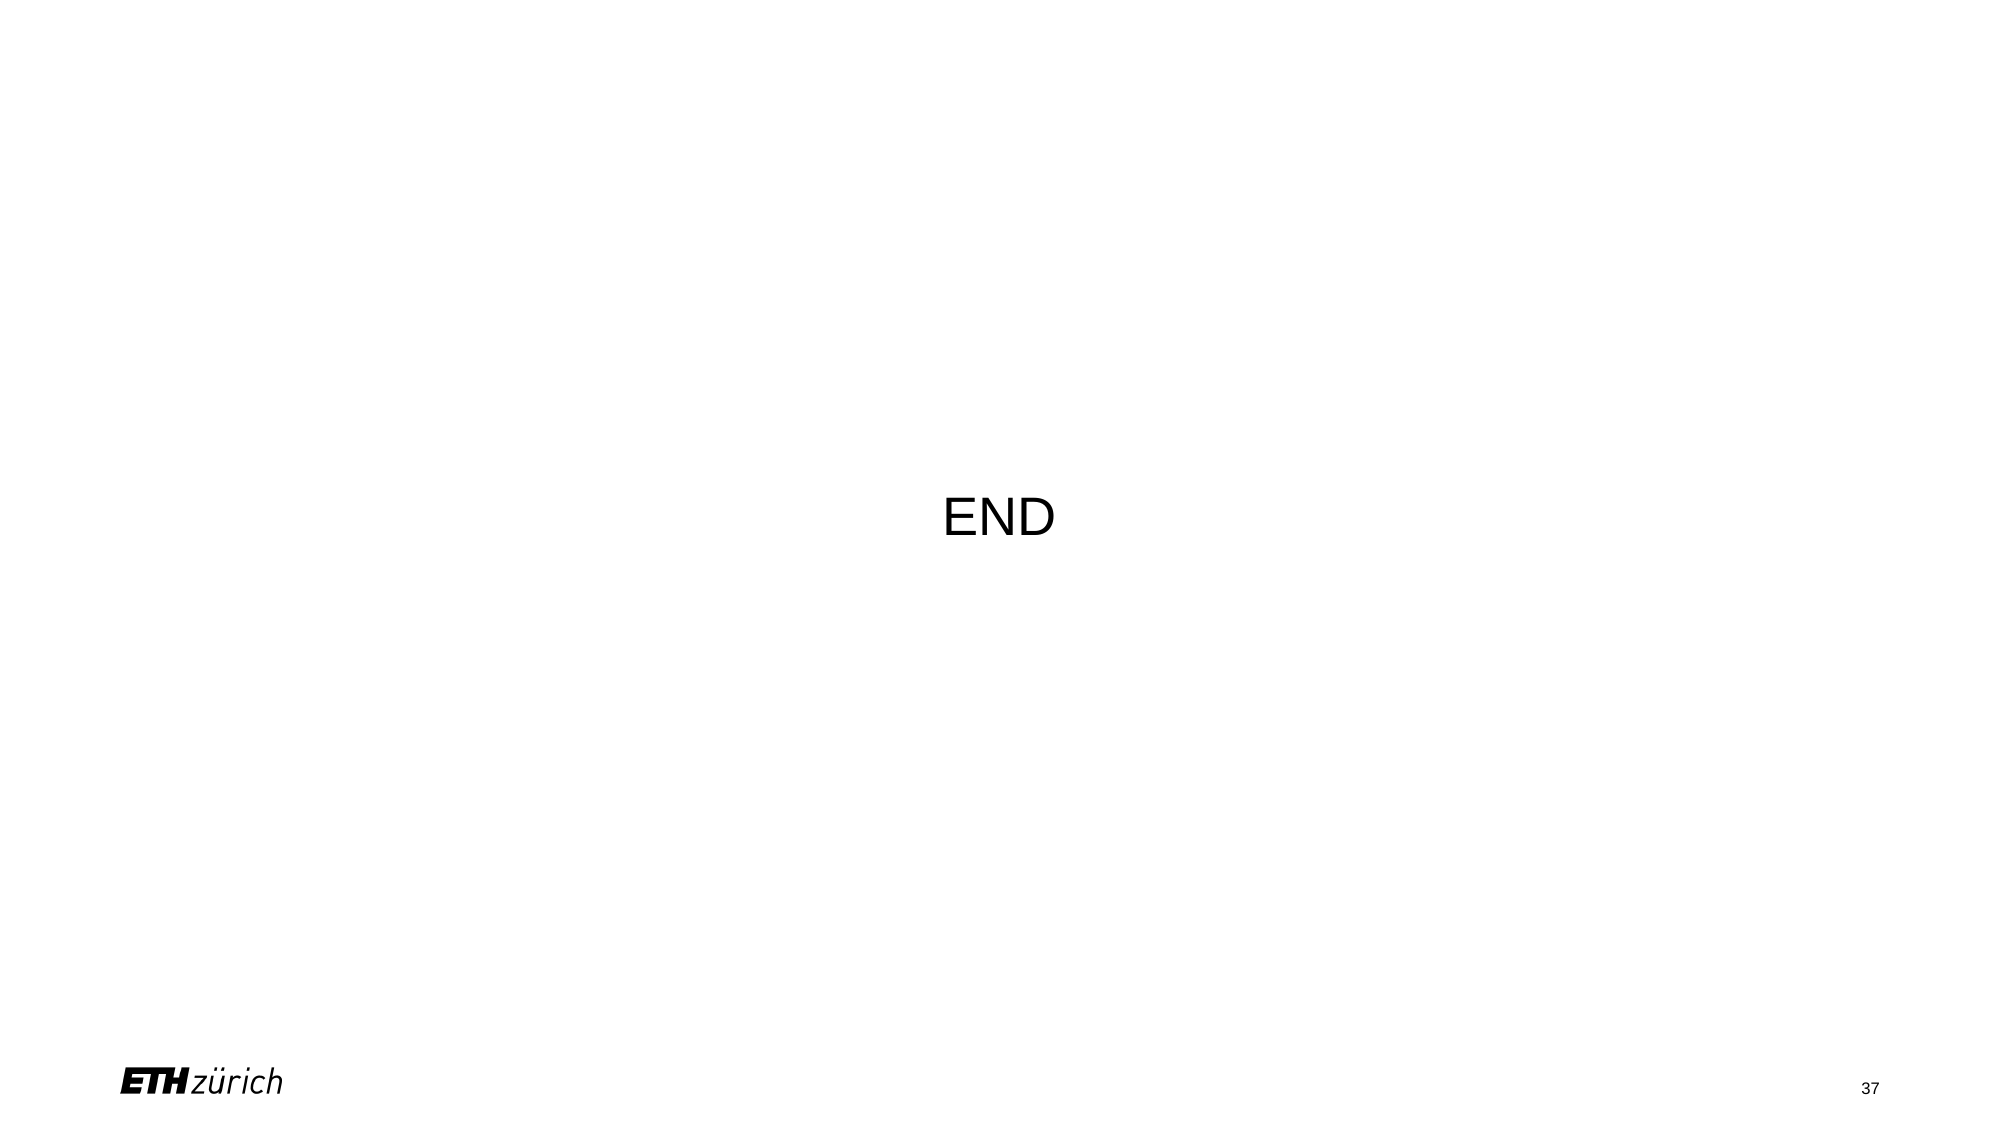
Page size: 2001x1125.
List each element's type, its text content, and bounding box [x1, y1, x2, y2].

slide_number ‹#› [1827, 1069, 1880, 1106]
title END [120, 488, 1880, 637]
picture [120, 1067, 282, 1094]
